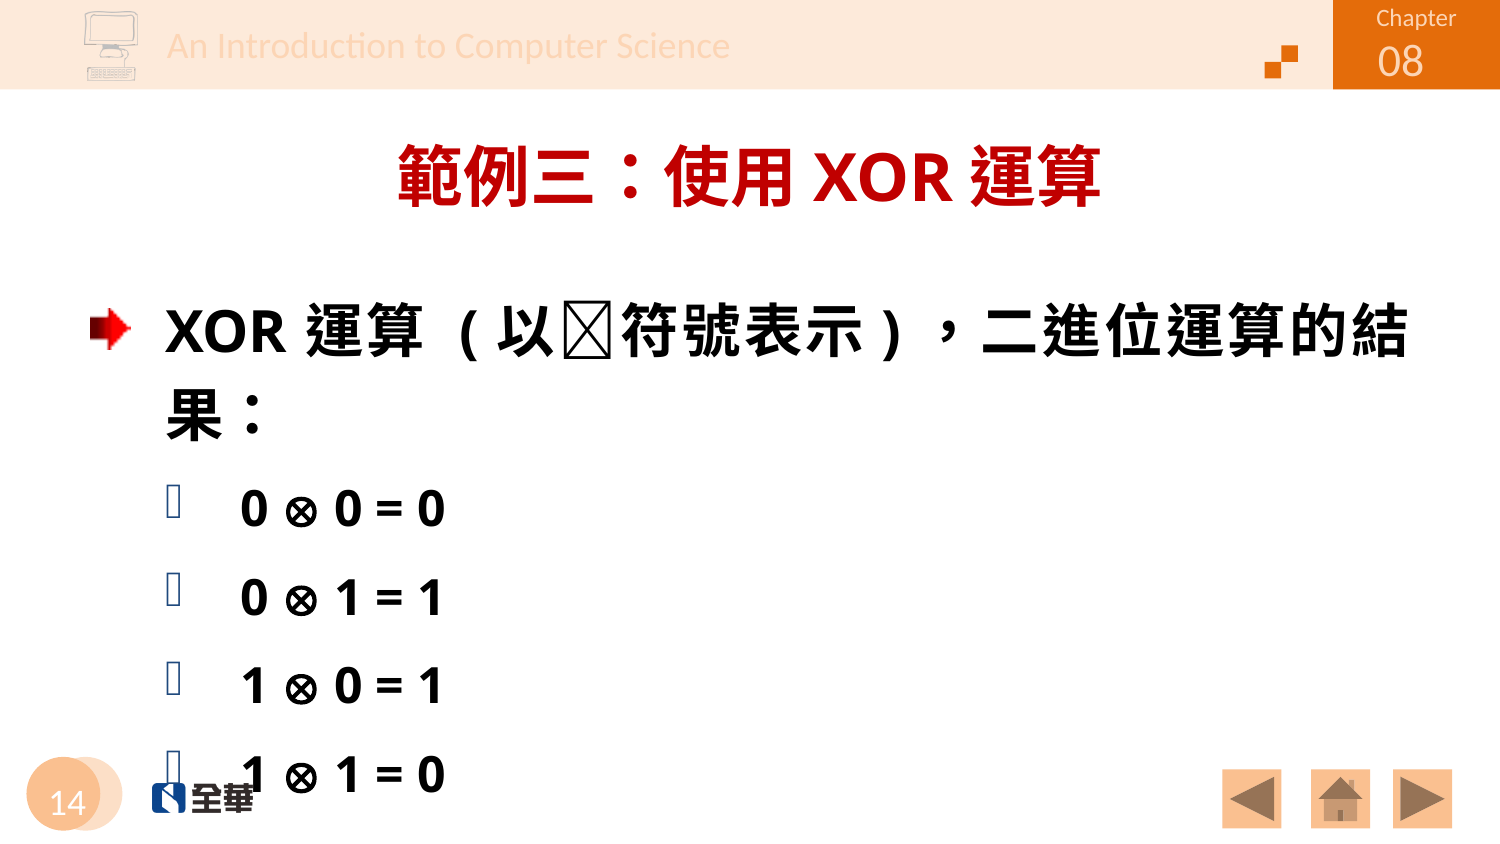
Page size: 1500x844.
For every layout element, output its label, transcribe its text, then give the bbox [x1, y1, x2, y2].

list XOR運算 (以符號表示)，二進位運算的結果： 0  0 = 0 0  1 = 1 1  0 = 1 1  1 = 0 [75, 272, 1425, 754]
picture [90, 308, 131, 350]
picture [84, 11, 138, 81]
title 範例三：使用XOR運算 [75, 104, 1425, 245]
picture [152, 783, 253, 813]
